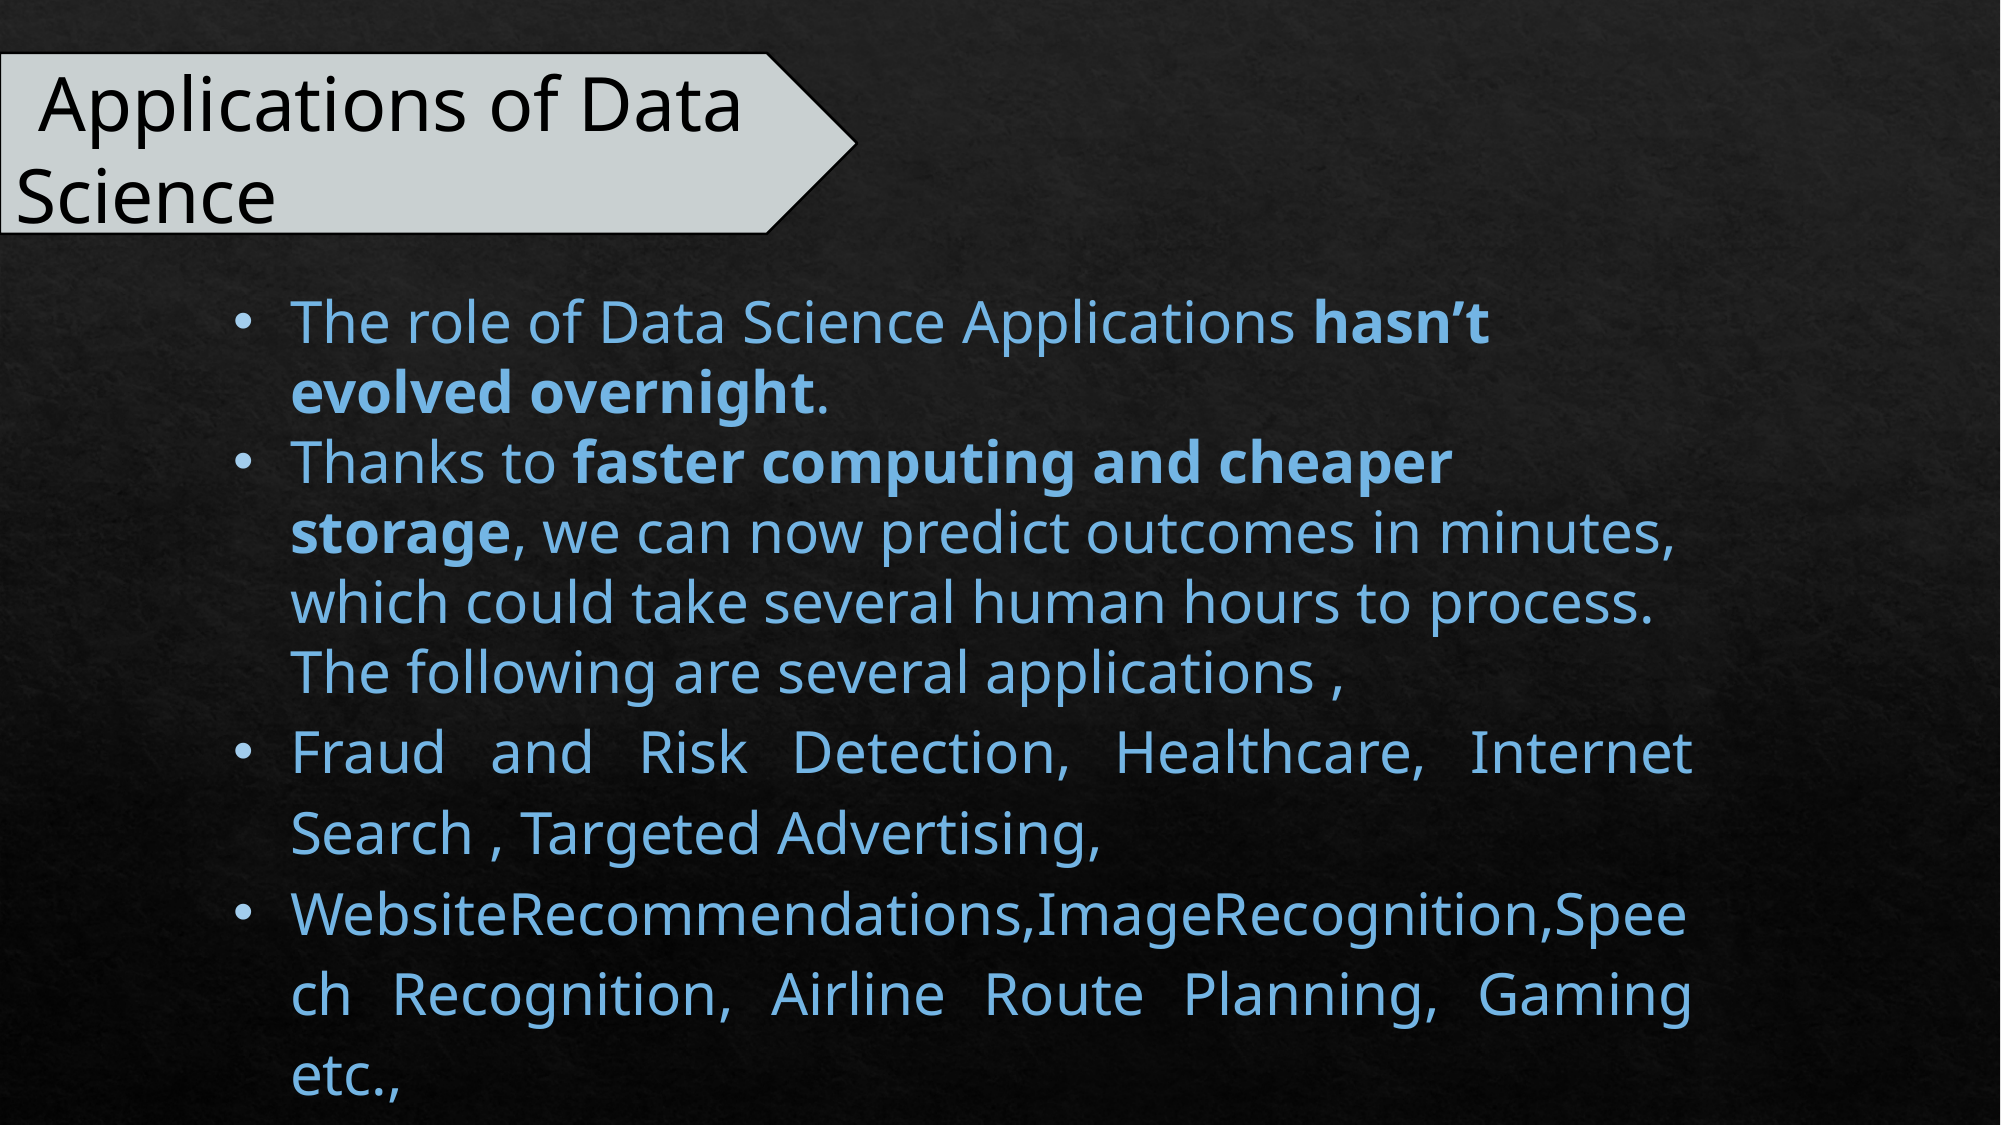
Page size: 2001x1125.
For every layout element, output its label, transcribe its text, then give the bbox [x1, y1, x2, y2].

text_box The role of Data Science Applications hasn’t evolved overnight. Thanks to faster computing and cheaper storage, we can now predict outcomes in minutes, which could take several human hours to process. The following are several applications , Fraud and Risk Detection, Healthcare, Internet Search , Targeted Advertising, WebsiteRecommendations,ImageRecognition,Speech Recognition, Airline Route Planning, Gaming etc., [198, 277, 1709, 1125]
text_box Applications of Data Science [0, 52, 858, 234]
picture [0, 0, 2001, 1125]
